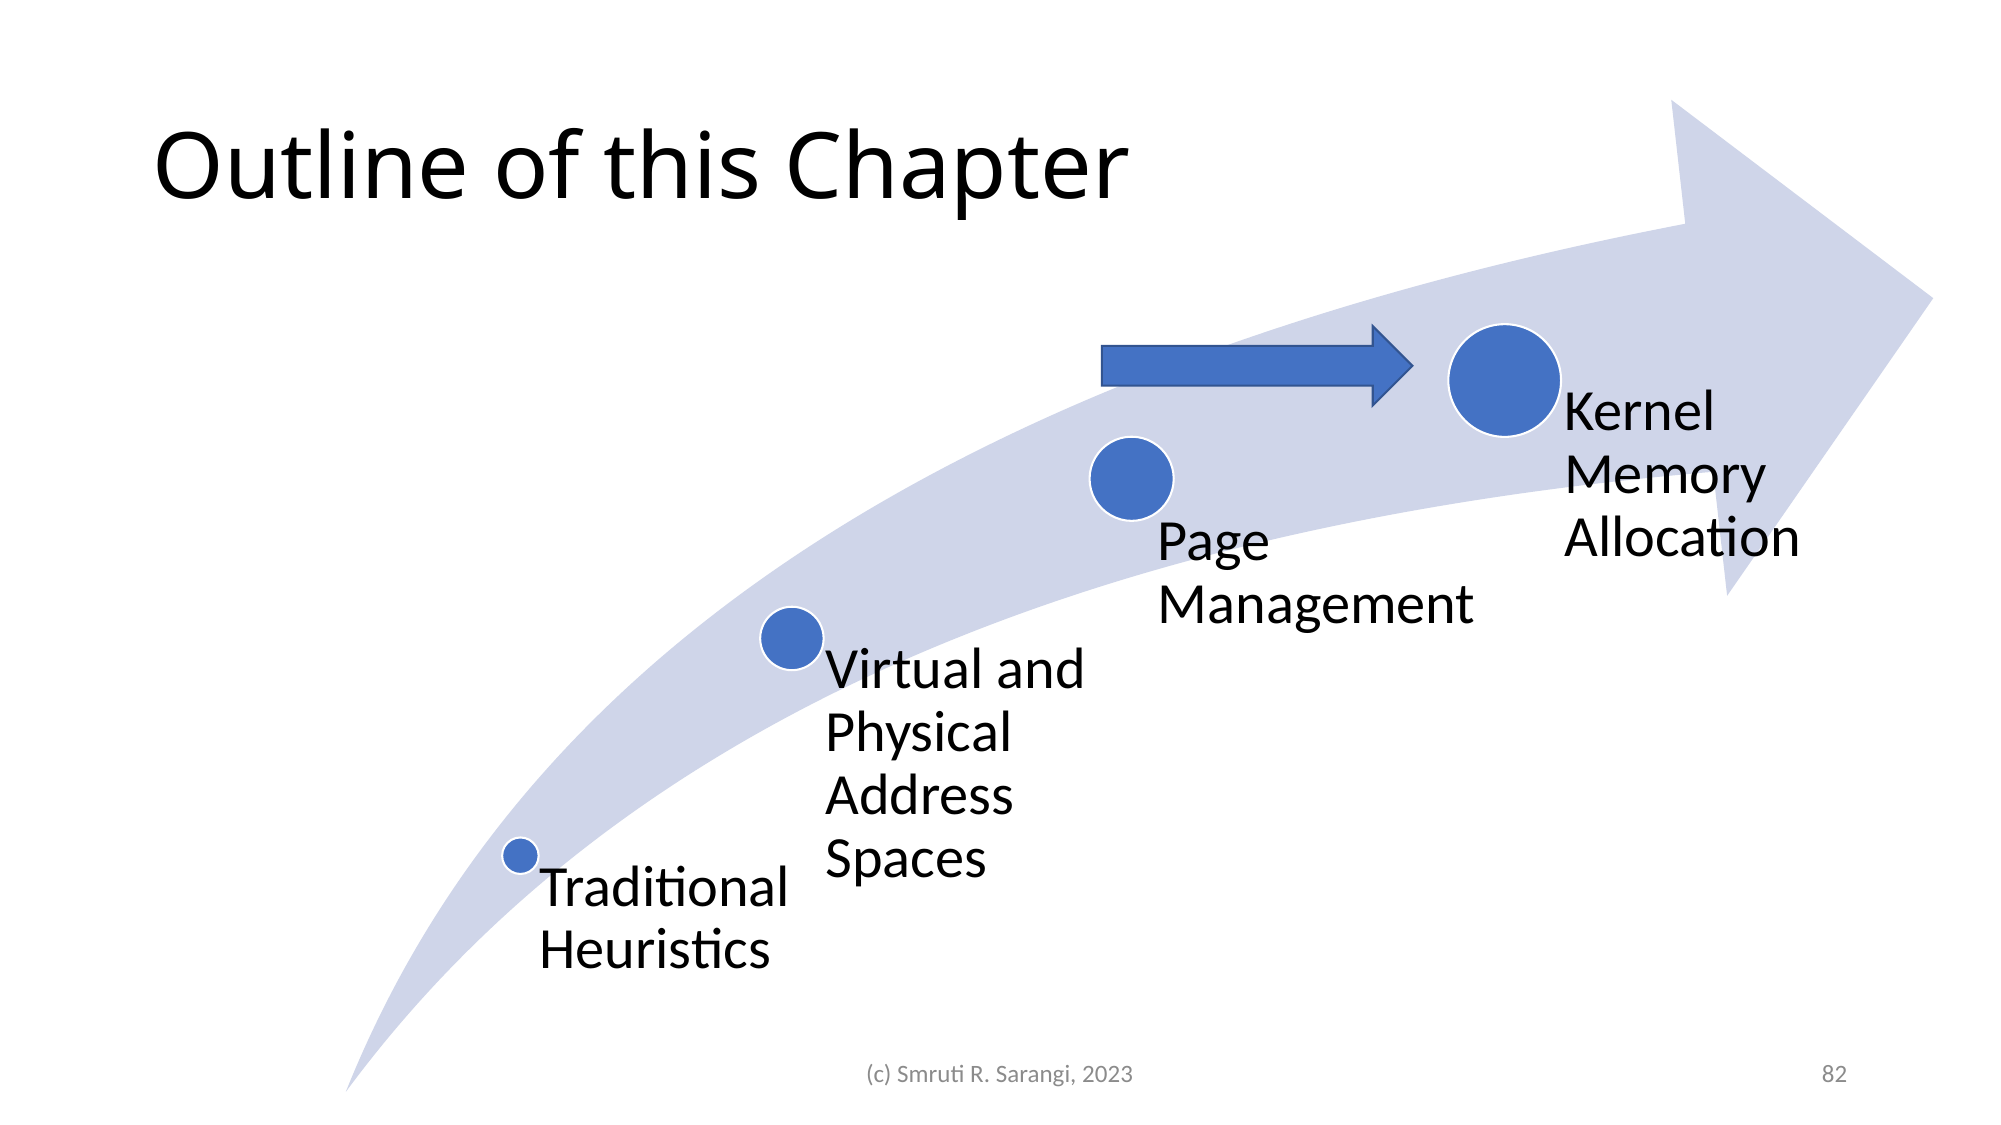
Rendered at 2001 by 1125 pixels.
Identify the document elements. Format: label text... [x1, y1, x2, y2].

title Outline of this Chapter [137, 59, 1863, 278]
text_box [345, 85, 1934, 1107]
